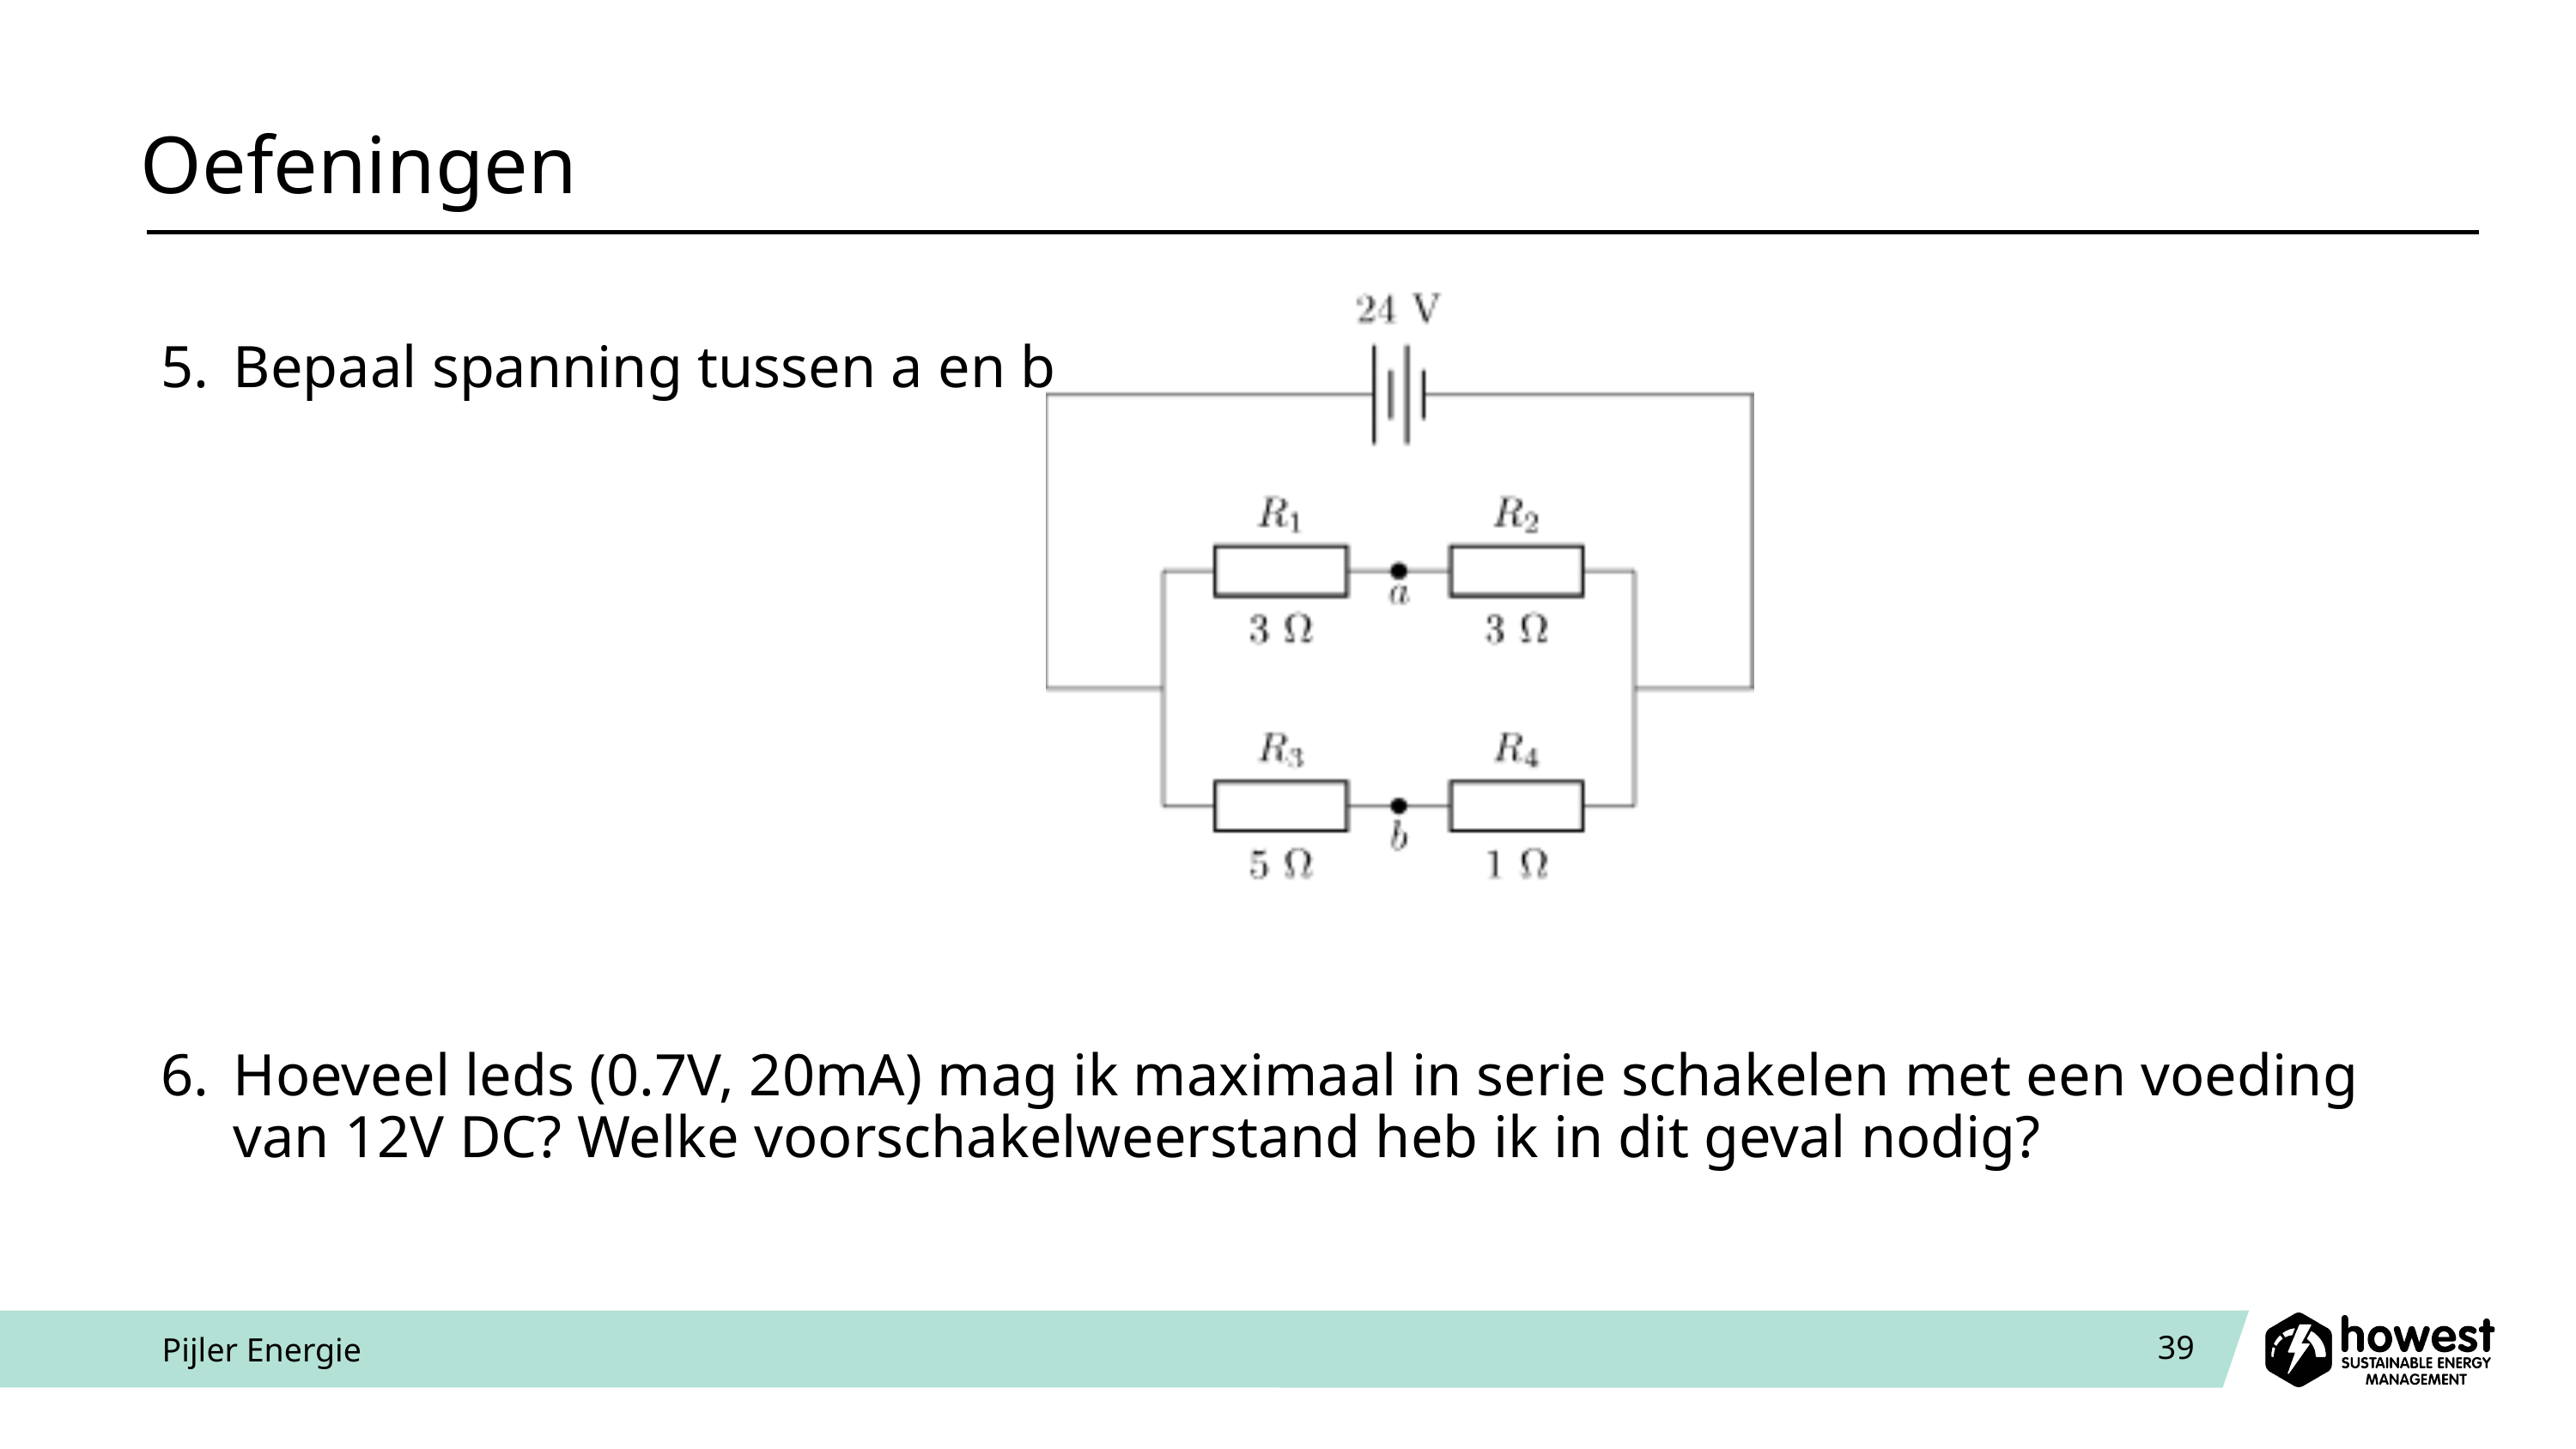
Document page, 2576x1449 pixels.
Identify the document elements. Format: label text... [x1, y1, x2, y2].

picture [1046, 282, 1754, 893]
title Oefeningen [140, 124, 2476, 215]
list Bepaal spanning tussen a en b Hoeveel leds (0.7V, 20mA) mag ik maximaal in serie schakelen met een voeding van 12V DC? Welke voorschakelweerstand heb ik in dit geval nodig? [148, 331, 2483, 1222]
slide_number 39 [1676, 1310, 2208, 1388]
slide_number Pijler Energie [149, 1310, 729, 1388]
picture [2265, 1313, 2495, 1387]
